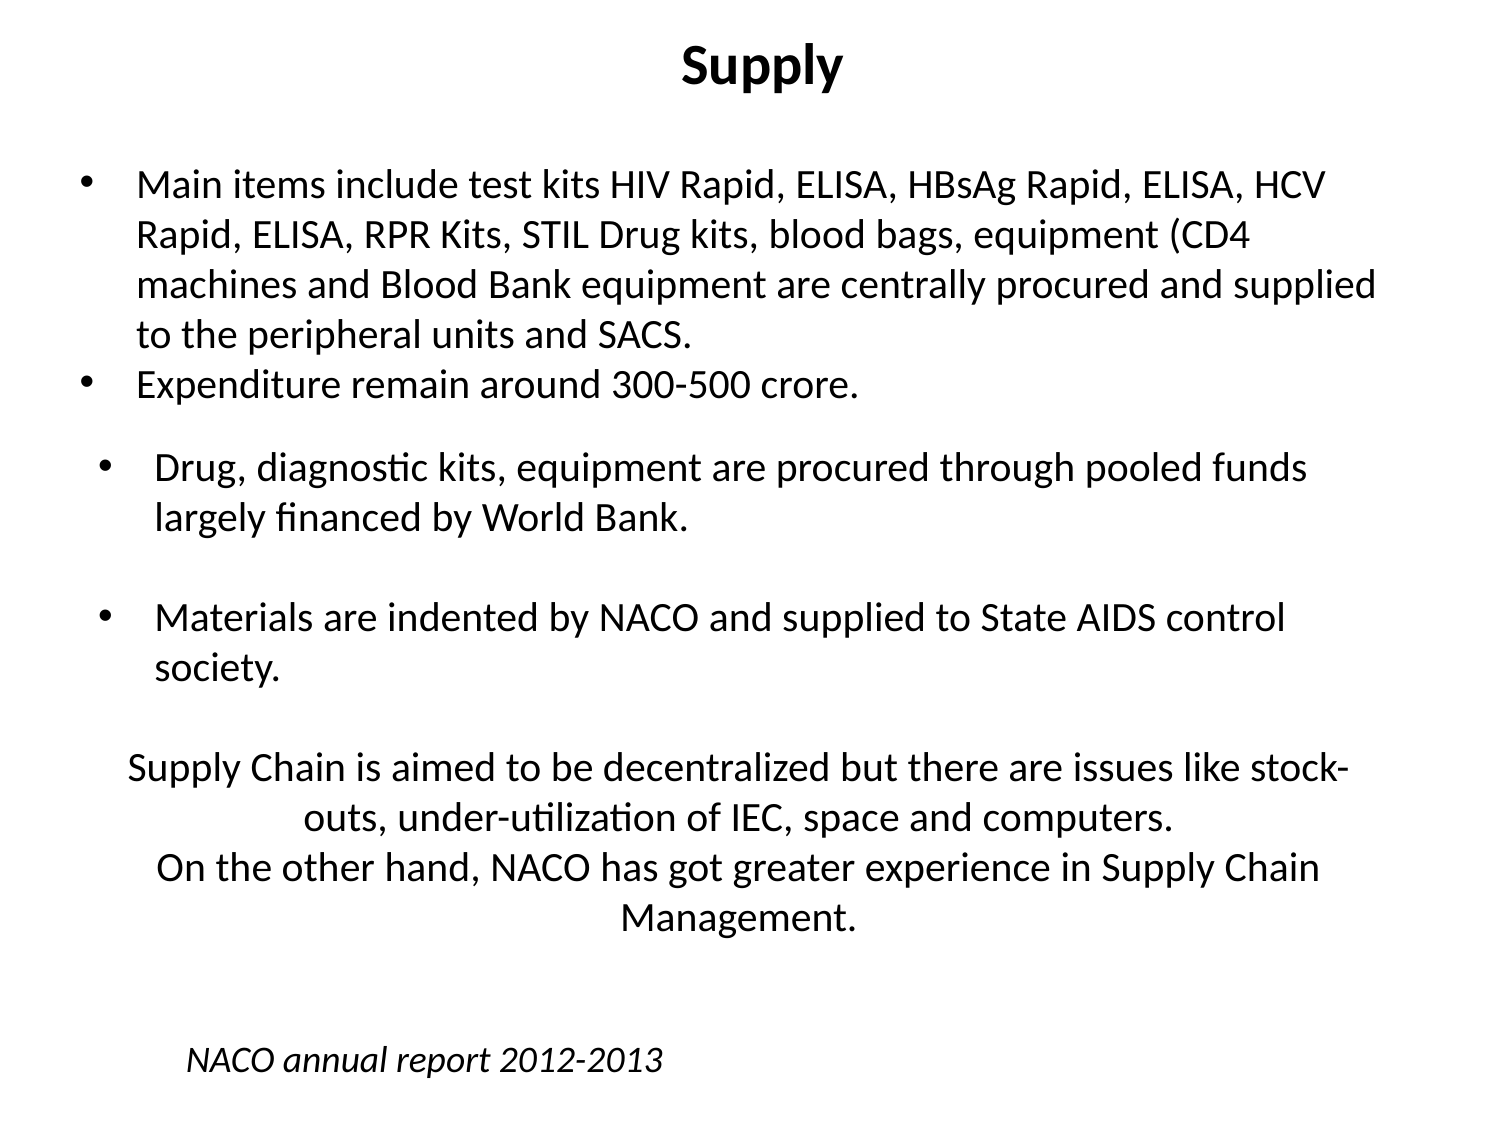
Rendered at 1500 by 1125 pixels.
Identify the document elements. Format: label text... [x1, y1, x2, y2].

text_box NACO annual report 2012-2013 [120, 1048, 687, 1088]
text_box Drug, diagnostic kits, equipment are procured through pooled funds largely financed by World Bank. Materials are indented by NACO and supplied to State AIDS control society. Supply Chain is aimed to be decentralized but there are issues like stock-outs, under-utilization of IEC, space and computers. On the other hand, NACO has got greater experience in Supply Chain Management. [83, 432, 1395, 1048]
text_box Supply [573, 18, 952, 104]
text_box Main items include test kits HIV Rapid, ELISA, HBsAg Rapid, ELISA, HCV Rapid, ELISA, RPR Kits, STIL Drug kits, blood bags, equipment (CD4 machines and Blood Bank equipment are centrally procured and supplied to the peripheral units and SACS. Expenditure remain around 300-500 crore. [64, 149, 1419, 414]
